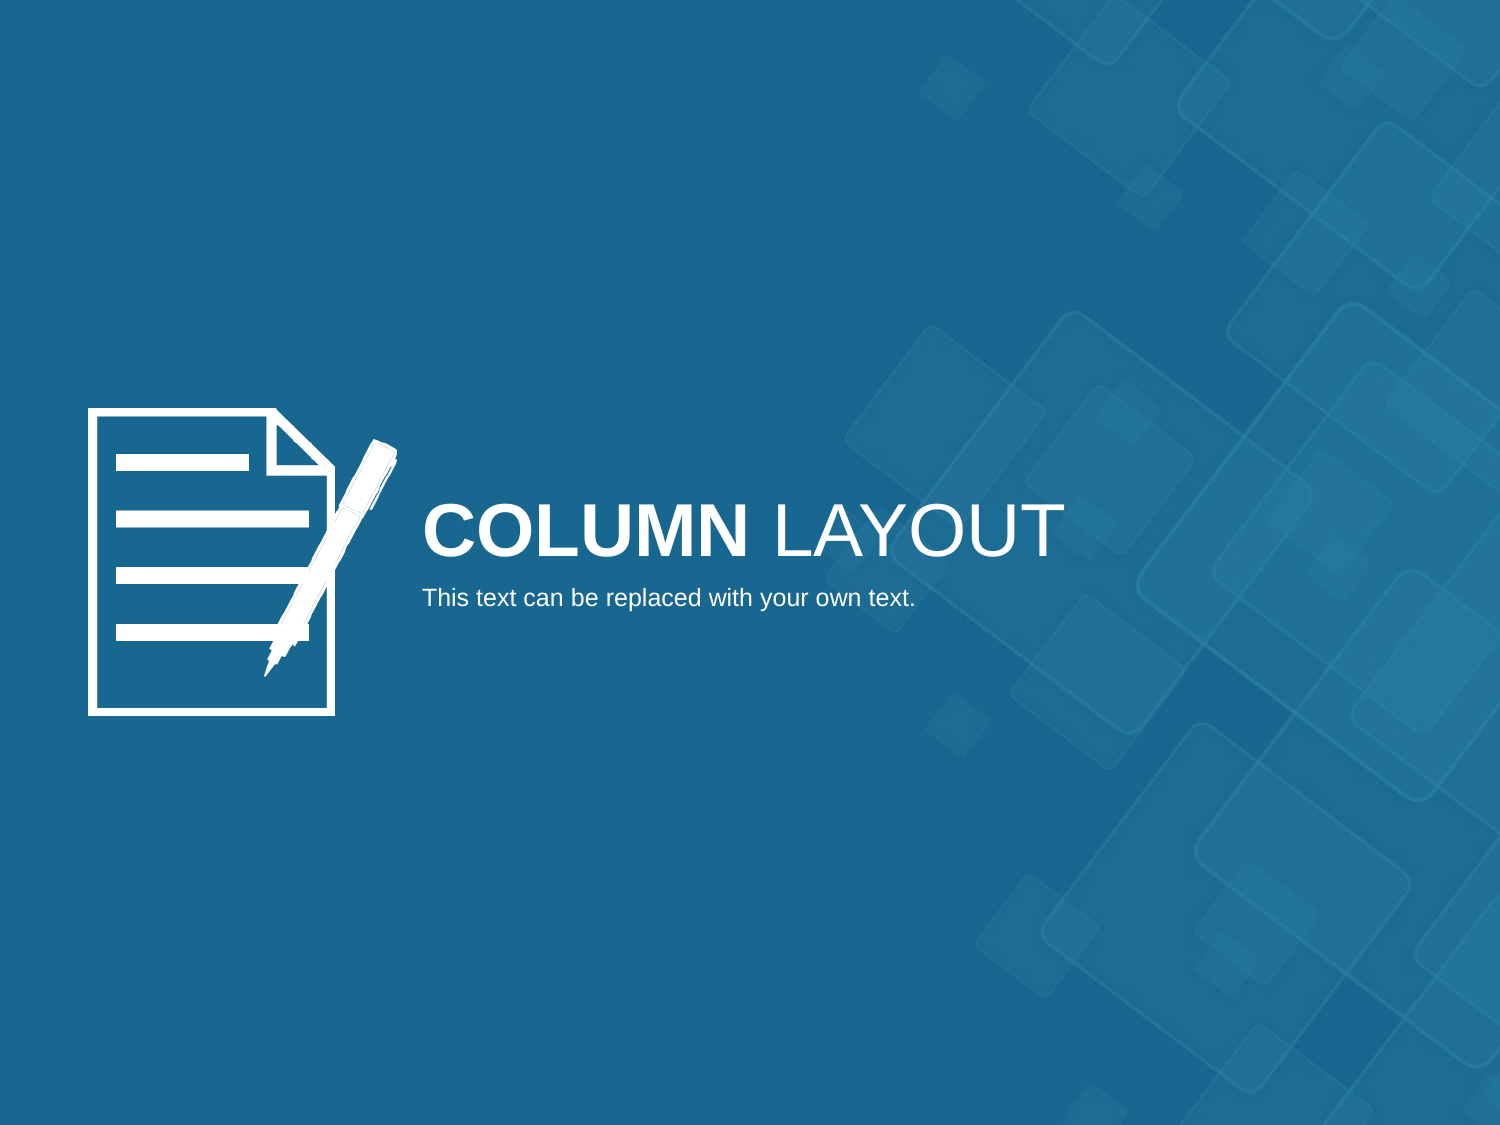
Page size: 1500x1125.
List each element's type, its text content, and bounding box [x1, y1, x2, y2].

text_box COLUMN LAYOUT [407, 473, 1093, 581]
picture [0, 0, 1500, 1125]
text_box This text can be replaced with your own text. [407, 574, 975, 657]
